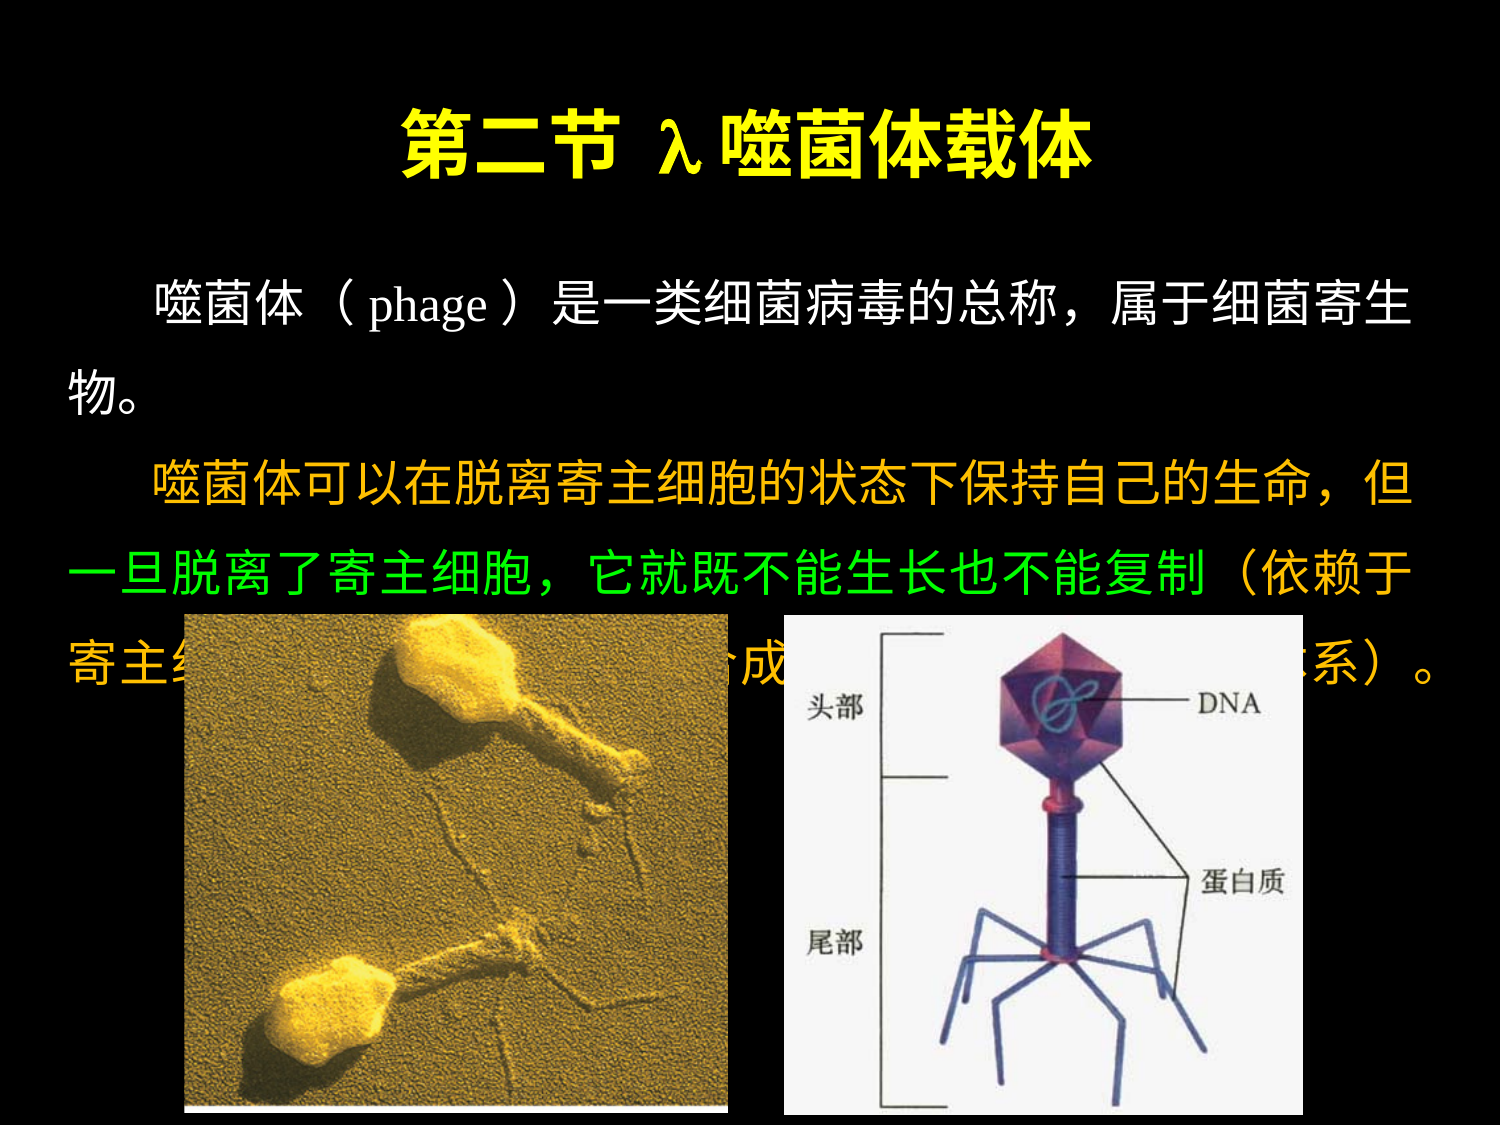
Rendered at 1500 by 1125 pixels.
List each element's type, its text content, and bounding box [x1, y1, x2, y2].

text_box 第二节 l噬菌体载体 [93, 90, 1399, 195]
picture [184, 613, 729, 1114]
text_box 噬菌体（phage）是一类细菌病毒的总称，属于细菌寄生物。 噬菌体可以在脱离寄主细胞的状态下保持自己的生命，但一旦脱离了寄主细胞，它就既不能生长也不能复制（依赖于寄主细胞的核糖体、蛋白质合成因子、氨基酸和产能体系）。 [53, 233, 1429, 704]
picture [783, 615, 1304, 1115]
